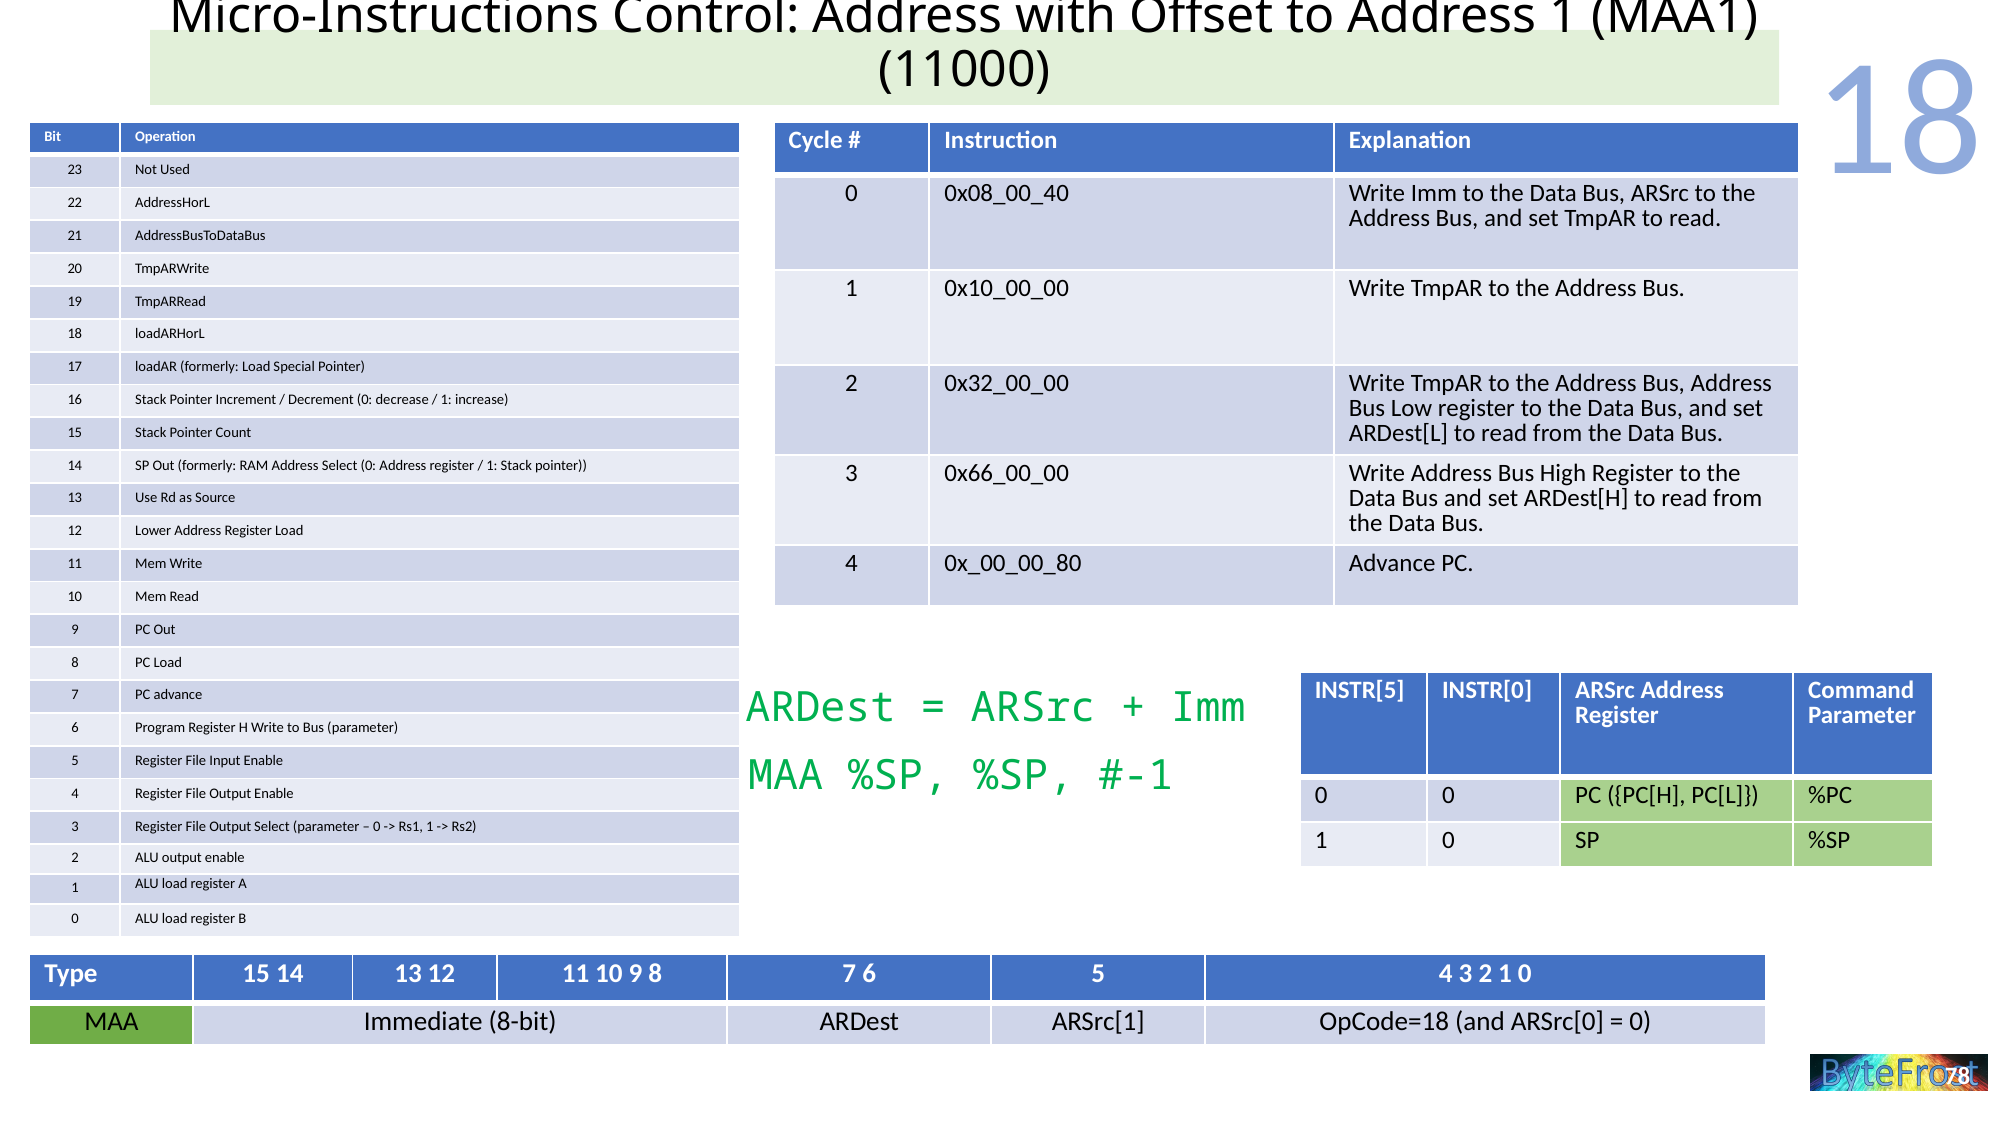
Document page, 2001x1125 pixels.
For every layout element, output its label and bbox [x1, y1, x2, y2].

table_header [1206, 955, 1765, 1000]
table_cell [775, 271, 928, 364]
table_cell [1428, 823, 1559, 866]
table_cell [121, 353, 739, 384]
table_cell [121, 648, 739, 679]
table_header [930, 123, 1333, 172]
text_box [1799, 0, 1999, 215]
table_cell [121, 615, 739, 646]
table_cell [30, 747, 119, 778]
table_cell [30, 221, 119, 252]
table_cell [30, 812, 119, 843]
table_cell [30, 254, 119, 285]
table_header [775, 123, 928, 172]
table_cell [121, 875, 739, 903]
table_header [498, 955, 726, 1000]
table_cell [1794, 780, 1932, 821]
table_cell [775, 178, 928, 269]
table_header [1301, 673, 1426, 774]
title [150, 29, 1780, 105]
table_cell [30, 1006, 192, 1044]
table_cell [121, 320, 739, 351]
table_cell [30, 353, 119, 384]
table_cell [30, 418, 119, 449]
table_cell [121, 221, 739, 252]
table_cell [121, 418, 739, 449]
table_cell [121, 681, 730, 712]
table_cell [1794, 823, 1932, 866]
picture [1810, 1054, 1988, 1091]
table_header [194, 955, 352, 1000]
table_cell [194, 1006, 726, 1044]
table_cell [1301, 780, 1426, 821]
table_cell [30, 287, 119, 318]
table_header [1428, 673, 1559, 774]
table_cell [1335, 178, 1798, 269]
table_cell [30, 517, 119, 548]
table_cell [1335, 366, 1798, 454]
table_cell [121, 582, 739, 613]
table_header [353, 955, 496, 1000]
table_cell [30, 157, 119, 187]
table_cell [121, 845, 739, 873]
table_cell [121, 385, 739, 416]
table_cell [121, 484, 739, 515]
table_cell [1206, 1006, 1765, 1044]
table_cell [30, 845, 119, 873]
table_header [30, 123, 119, 152]
table_cell [1561, 823, 1792, 866]
table_cell [121, 747, 733, 778]
table_header [121, 123, 739, 152]
table_cell [30, 188, 119, 219]
table_cell [121, 779, 739, 810]
table_cell [30, 582, 119, 613]
table_cell [30, 648, 119, 679]
table_cell [30, 905, 119, 936]
table_cell [1335, 271, 1798, 364]
table_cell [30, 615, 119, 646]
table_cell [121, 188, 739, 219]
table_header [1794, 673, 1932, 774]
table_cell [30, 484, 119, 515]
table_cell [728, 1006, 990, 1044]
table_cell [1335, 456, 1798, 544]
table_cell [121, 812, 739, 843]
table_cell [775, 456, 928, 544]
table_header [992, 955, 1204, 1000]
table_cell [121, 254, 739, 285]
table_cell [992, 1006, 1204, 1044]
table_header [1561, 673, 1792, 774]
table_cell [30, 714, 119, 745]
table_cell [121, 451, 739, 482]
table_cell [121, 157, 739, 187]
table_cell [930, 366, 1333, 454]
table_cell [930, 456, 1333, 544]
table_header [30, 955, 192, 1000]
table_cell [930, 546, 1333, 605]
table_cell [1561, 780, 1792, 821]
table_header [728, 955, 990, 1000]
table_cell [30, 320, 119, 351]
table_cell [1335, 546, 1798, 605]
table_cell [30, 385, 119, 416]
table_cell [775, 546, 928, 605]
table_cell [930, 178, 1333, 269]
table_cell [121, 517, 739, 548]
table_cell [30, 550, 119, 581]
table_cell [775, 366, 928, 454]
text_box [733, 740, 1188, 806]
table_cell [121, 550, 739, 581]
text_box [1535, 1044, 1986, 1105]
table_cell [30, 779, 119, 810]
table_cell [30, 451, 119, 482]
table_cell [930, 271, 1333, 364]
table_cell [30, 681, 119, 712]
table_header [1335, 123, 1798, 172]
table_cell [121, 714, 739, 745]
table_cell [1428, 780, 1559, 821]
table_cell [30, 875, 119, 903]
table_cell [121, 287, 739, 318]
text_box [730, 671, 1261, 737]
table_cell [121, 905, 739, 936]
table_cell [1301, 823, 1426, 866]
